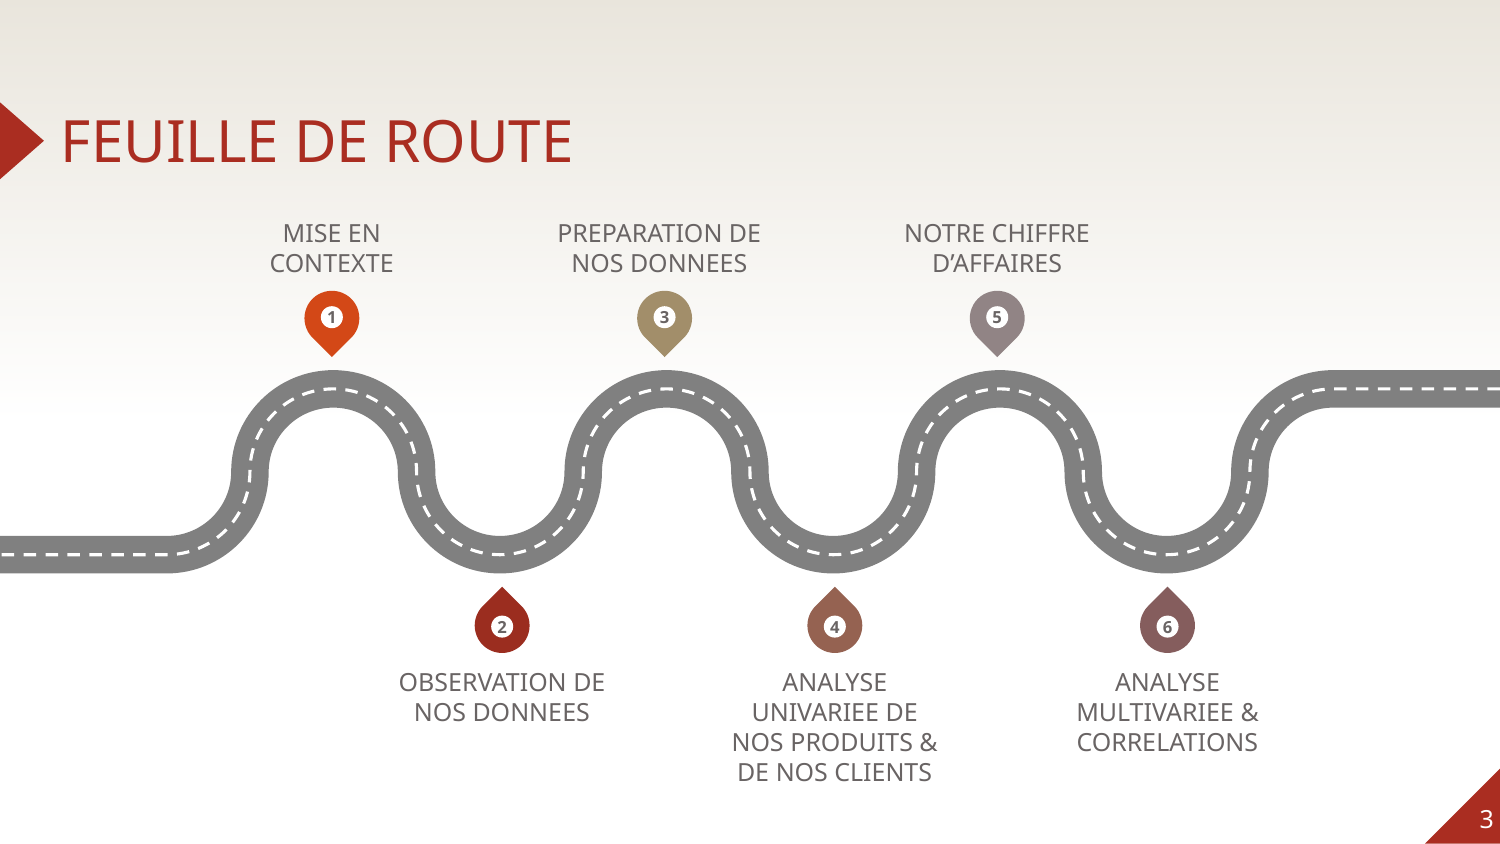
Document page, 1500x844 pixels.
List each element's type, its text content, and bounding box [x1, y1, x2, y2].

slide_number 3 [1418, 760, 1494, 838]
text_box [795, 586, 874, 665]
text_box OBSERVATION DE NOS DONNEES [396, 666, 608, 844]
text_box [625, 279, 704, 358]
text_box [463, 586, 542, 665]
text_box NOTRE CHIFFRE D’AFFAIRES [891, 189, 1103, 278]
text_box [292, 279, 371, 358]
title FEUILLE DE ROUTE [60, 117, 987, 296]
text_box ANALYSE MULTIVARIEE & CORRELATIONS [1062, 666, 1273, 755]
text_box MISE EN CONTEXTE [226, 189, 438, 278]
text_box PREPARATION DE NOS DONNEES [553, 189, 765, 278]
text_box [958, 279, 1037, 358]
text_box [1128, 586, 1207, 665]
text_box [0, 388, 1500, 555]
text_box ANALYSE UNIVARIEE DE NOS PRODUITS & DE NOS CLIENTS [729, 666, 941, 755]
